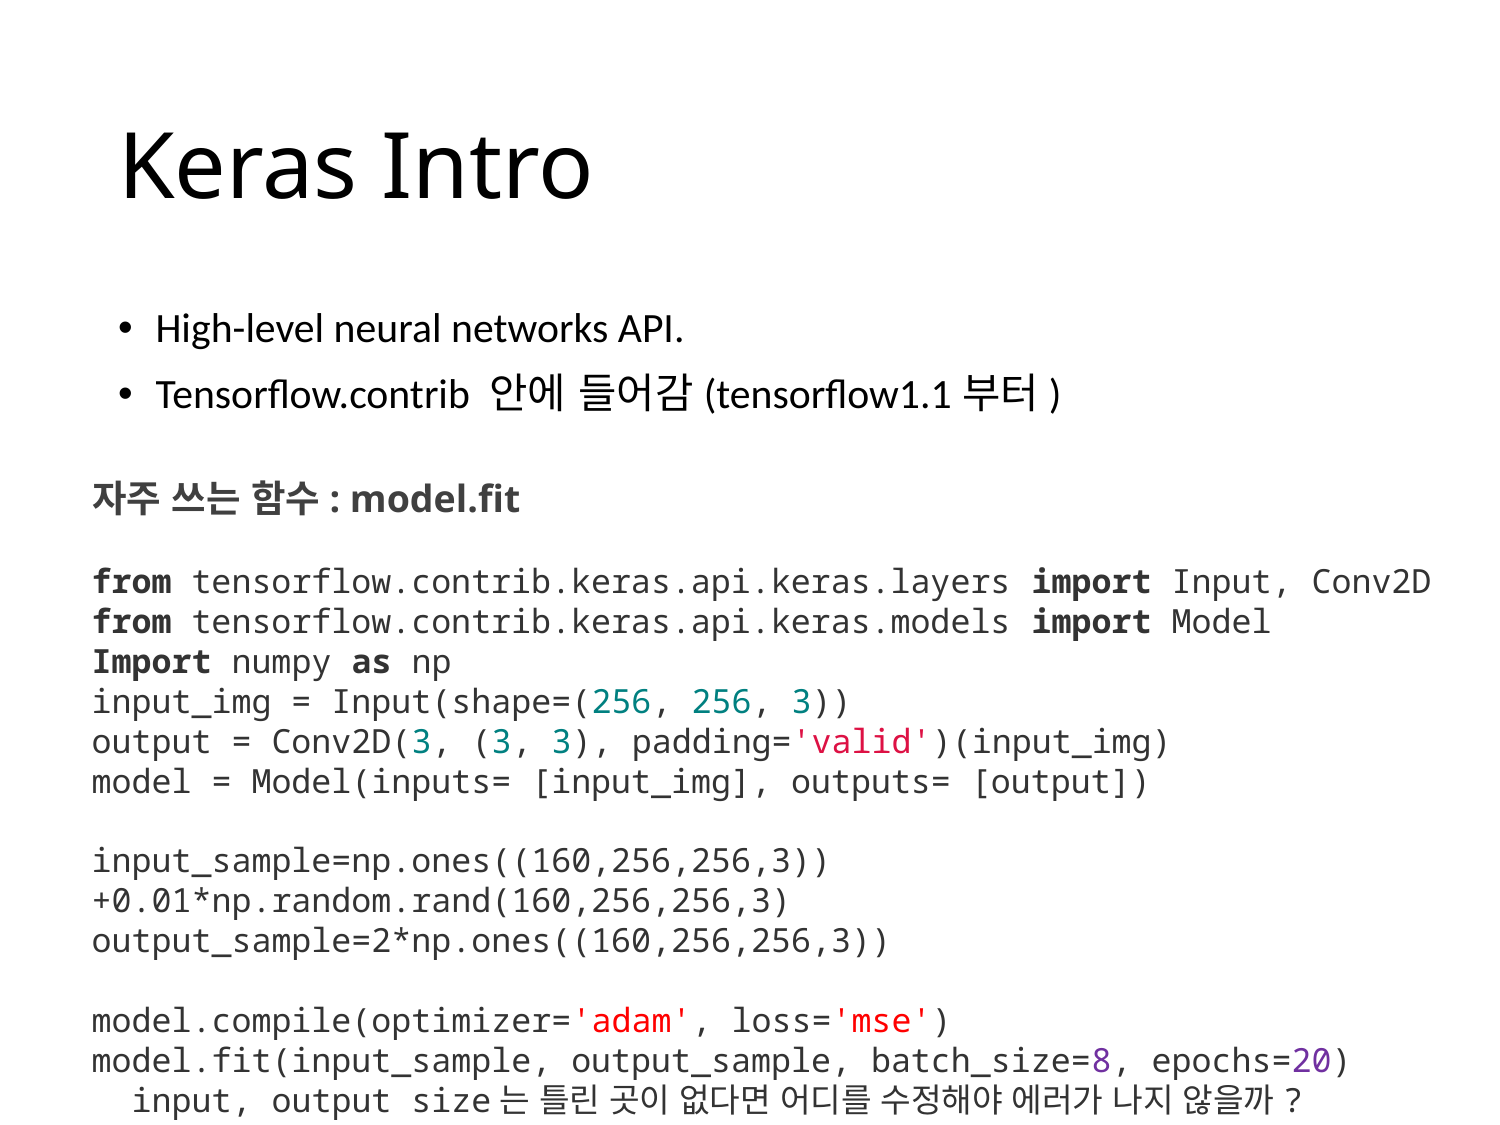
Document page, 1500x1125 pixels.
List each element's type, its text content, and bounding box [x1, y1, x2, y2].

title Keras Intro [103, 59, 973, 278]
text_box 자주 쓰는 함수: model.fit [77, 467, 536, 528]
list High-level neural networks API. Tensorflow.contrib 안에 들어감(tensorflow1.1부터) [103, 299, 1397, 552]
text_box from tensorflow.contrib.keras.api.keras.layers import Input, Conv2D from tensorflow.contrib.keras.api.keras.models import Model Import numpy as np input_img = Input(shape=(256, 256, 3)) output = Conv2D(3, (3, 3), padding='valid')(input_img) model = Model(inputs= [input_img], outputs= [output]) input_sample=np.ones((160,256,256,3))+0.01*np.random.rand(160,256,256,3) output_sample=2*np.ones((160,256,256,3)) model.compile(optimizer='adam', loss='mse') model.fit(input_sample, output_sample, batch_size=8, epochs=20) input, output size는 틀린 곳이 없다면 어디를 수정해야 에러가 나지 않을까? [76, 552, 1500, 1125]
